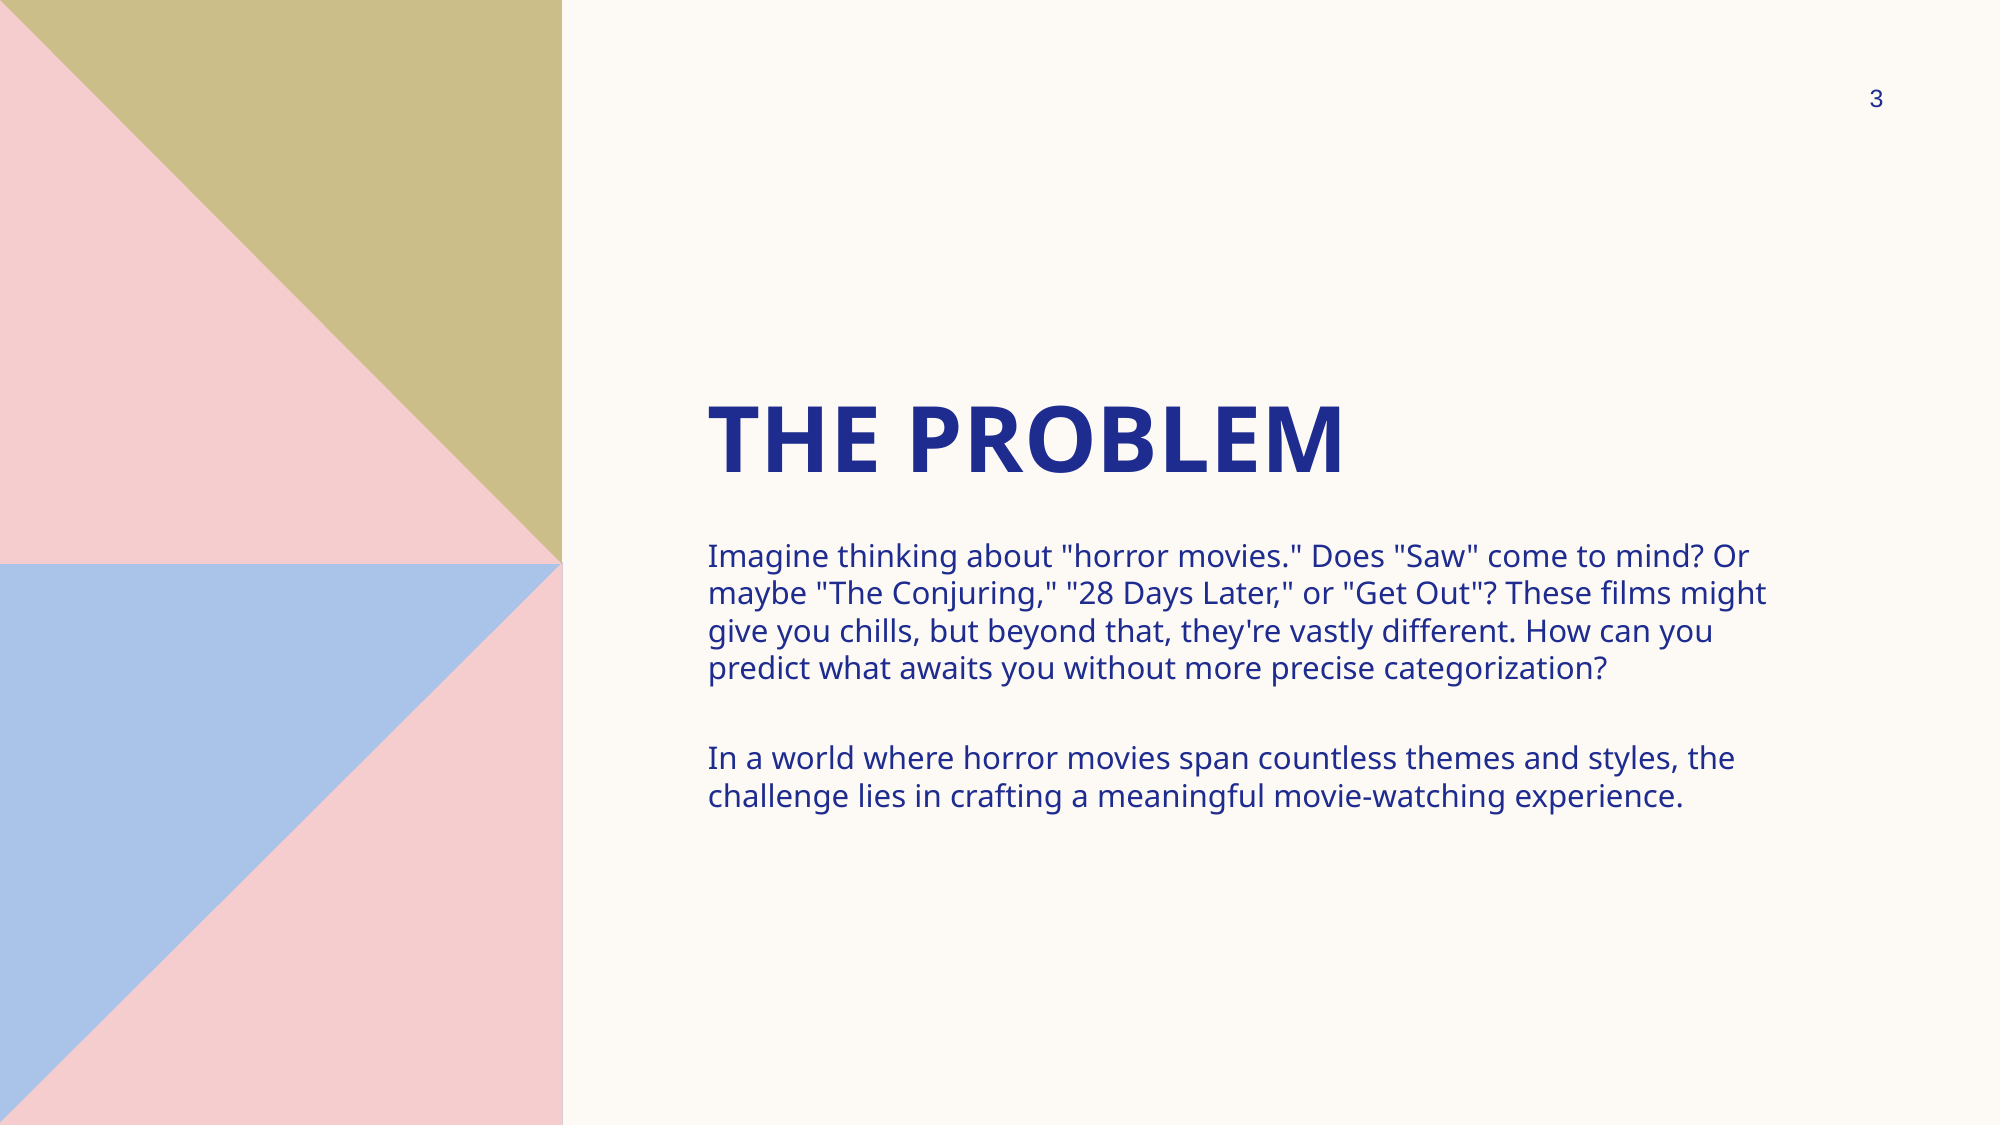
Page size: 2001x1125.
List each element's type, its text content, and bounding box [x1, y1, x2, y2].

slide_number 3 [1795, 75, 1958, 120]
title THE Problem [693, 373, 1803, 500]
list Imagine thinking about "horror movies." Does "Saw" come to mind? Or maybe "The Conjuring," "28 Days Later," or "Get Out"? These films might give you chills, but beyond that, they're vastly different. How can you predict what awaits you without more precise categorization? In a world where horror movies span countless themes and styles, the challenge lies in crafting a meaningful movie-watching experience. [693, 528, 1803, 972]
